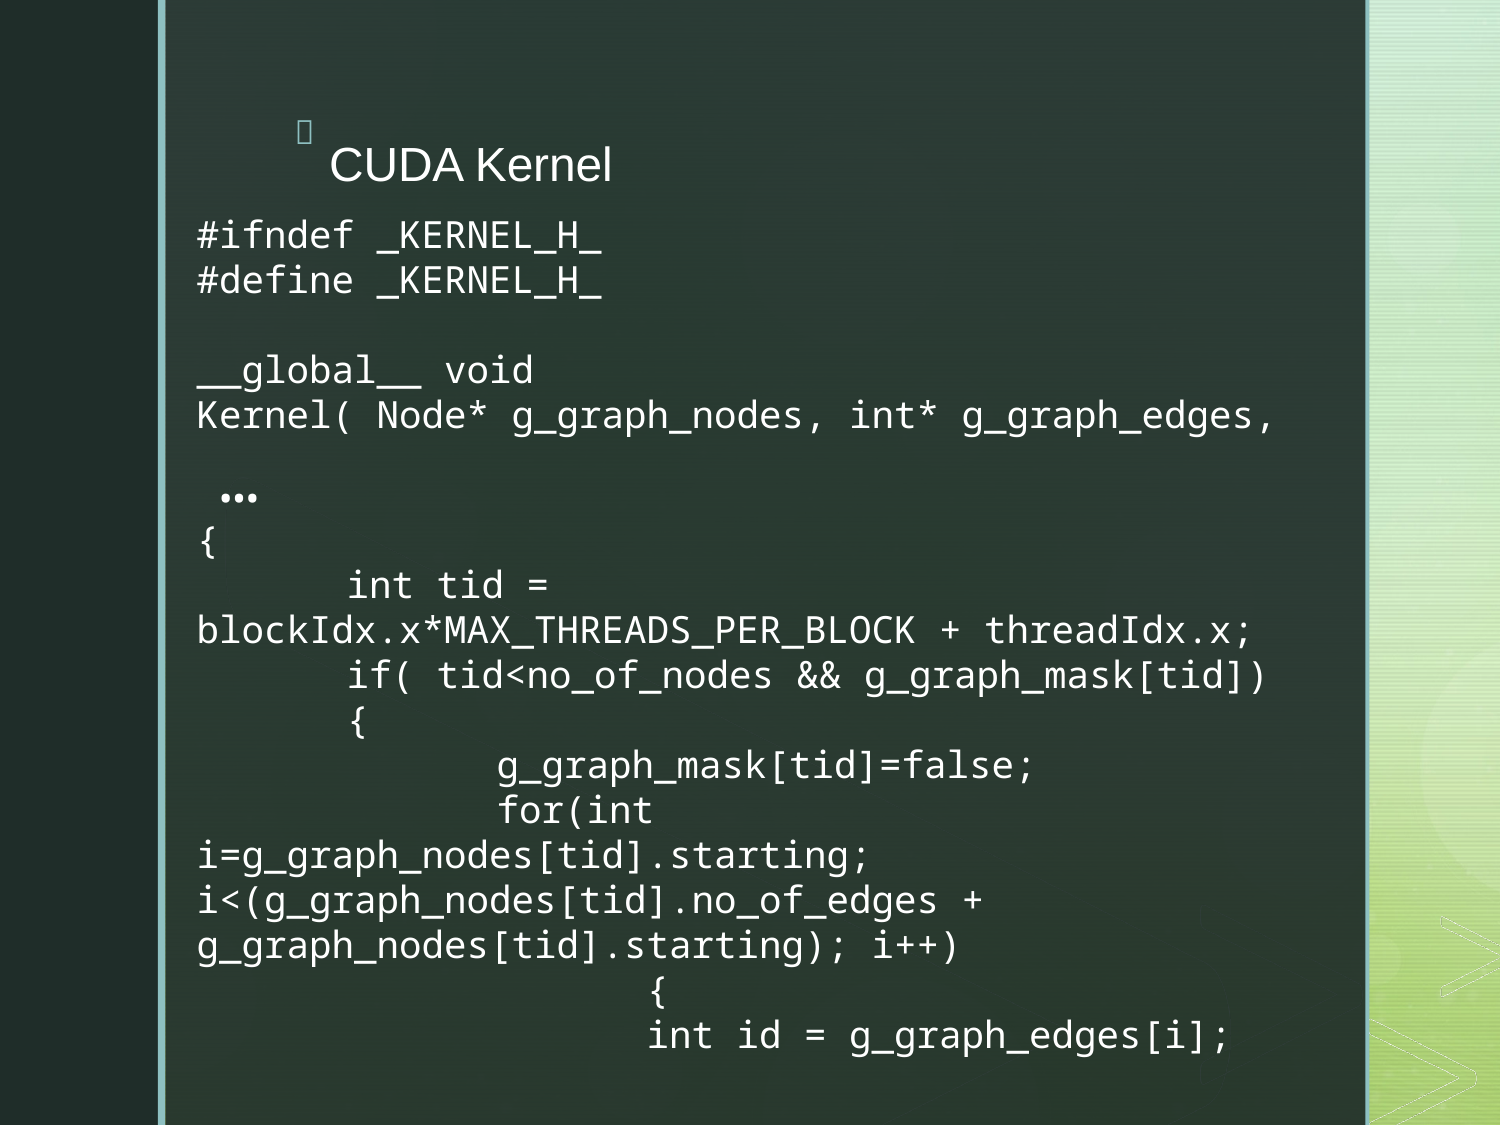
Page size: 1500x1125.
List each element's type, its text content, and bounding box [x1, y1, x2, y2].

title CUDA Kernel [321, 132, 1287, 203]
text_box #ifndef _KERNEL_H_ #define _KERNEL_H_ __global__ void Kernel( Node* g_graph_nodes, int* g_graph_edges, … { int tid = blockIdx.x*MAX_THREADS_PER_BLOCK + threadIdx.x; if( tid<no_of_nodes && g_graph_mask[tid]) { g_graph_mask[tid]=false; for(int i=g_graph_nodes[tid].starting; i<(g_graph_nodes[tid].no_of_edges + g_graph_nodes[tid].starting); i++) { int id = g_graph_edges[i]; … [189, 203, 1291, 1125]
picture [1370, 0, 1500, 1125]
